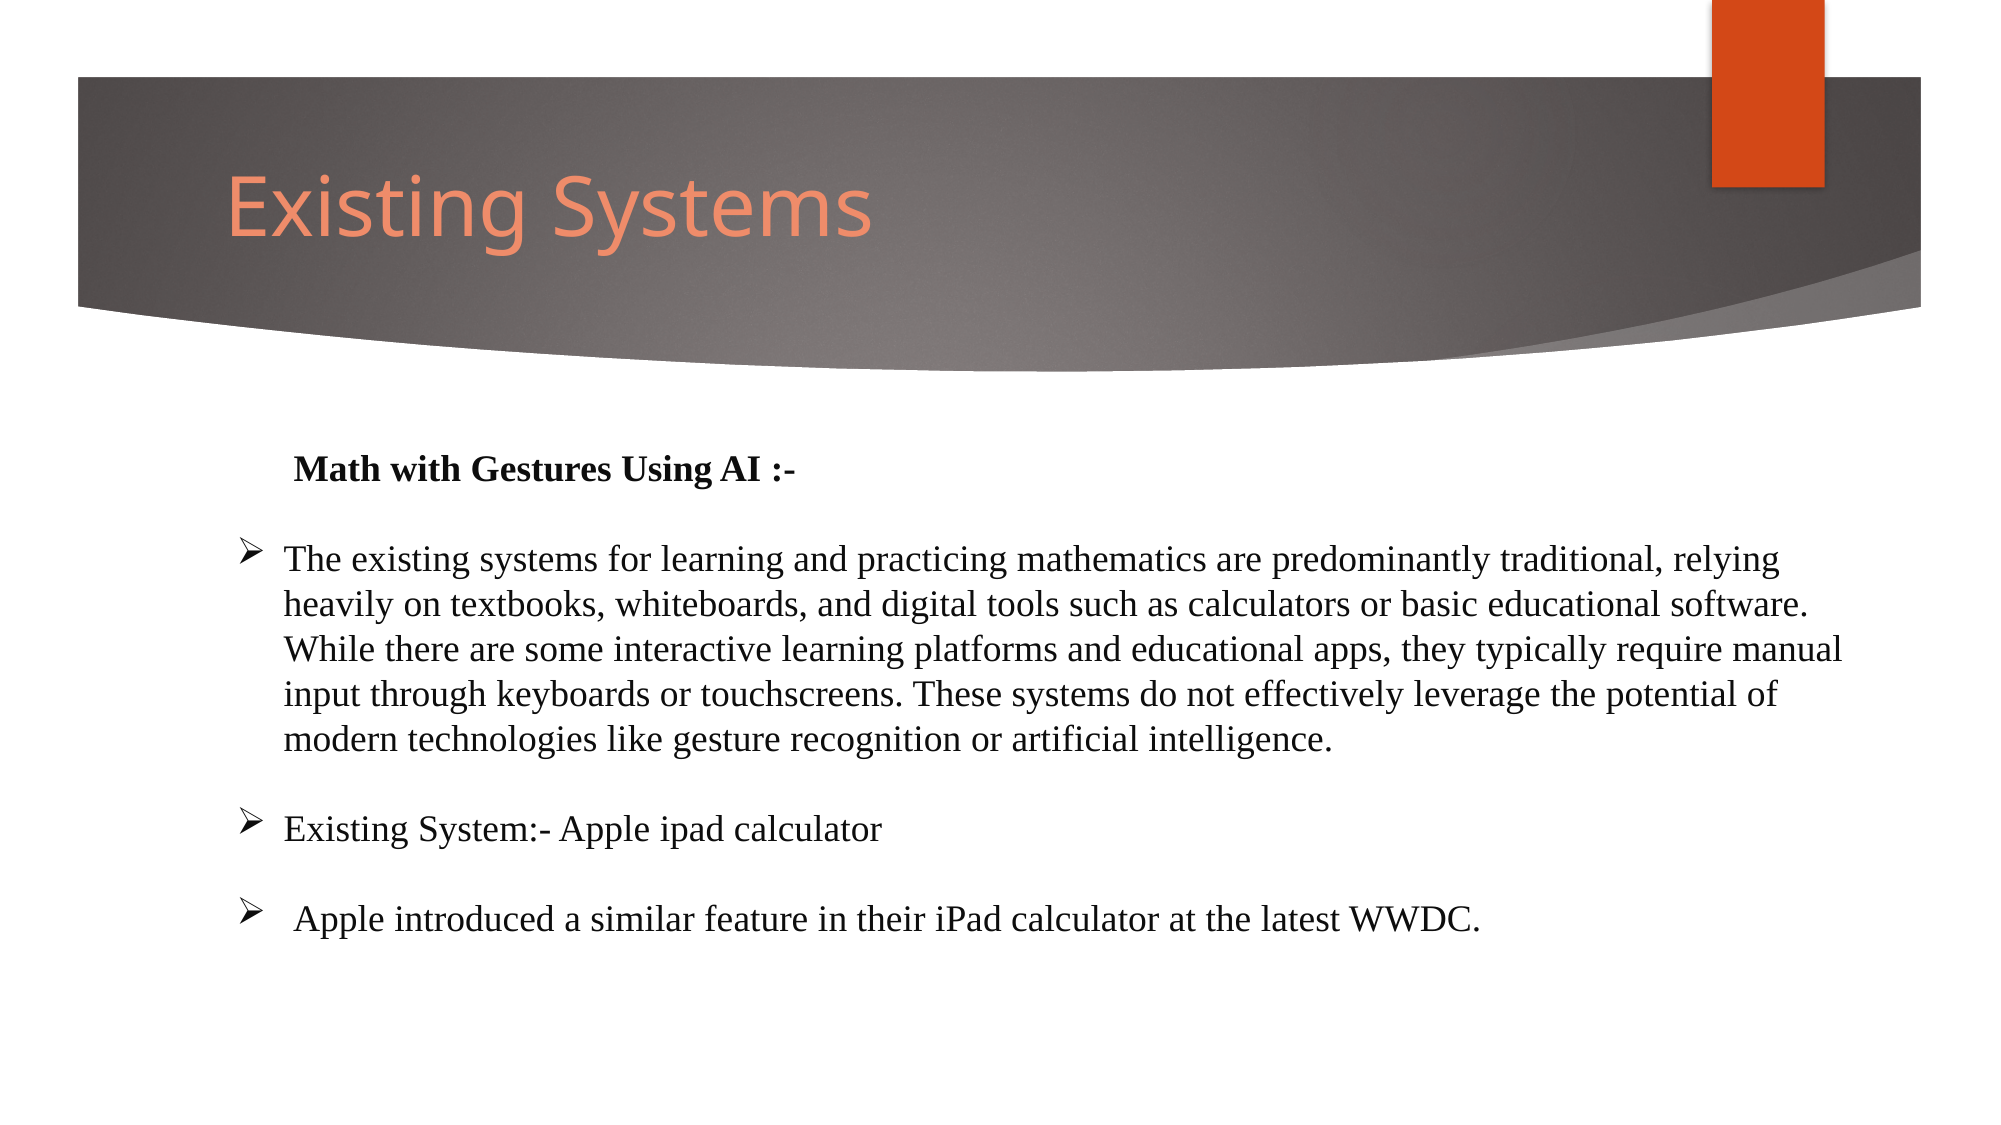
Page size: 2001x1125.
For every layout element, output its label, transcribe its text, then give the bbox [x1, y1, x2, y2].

title Existing Systems [209, 120, 1647, 287]
text_box Math with Gestures Using AI :- The existing systems for learning and practicing mathematics are predominantly traditional, relying heavily on textbooks, whiteboards, and digital tools such as calculators or basic educational software. While there are some interactive learning platforms and educational apps, they typically require manual input through keyboards or touchscreens. These systems do not effectively leverage the potential of modern technologies like gesture recognition or artificial intelligence. Existing System:- Apple ipad calculator Apple introduced a similar feature in their iPad calculator at the latest WWDC. [221, 436, 1865, 991]
